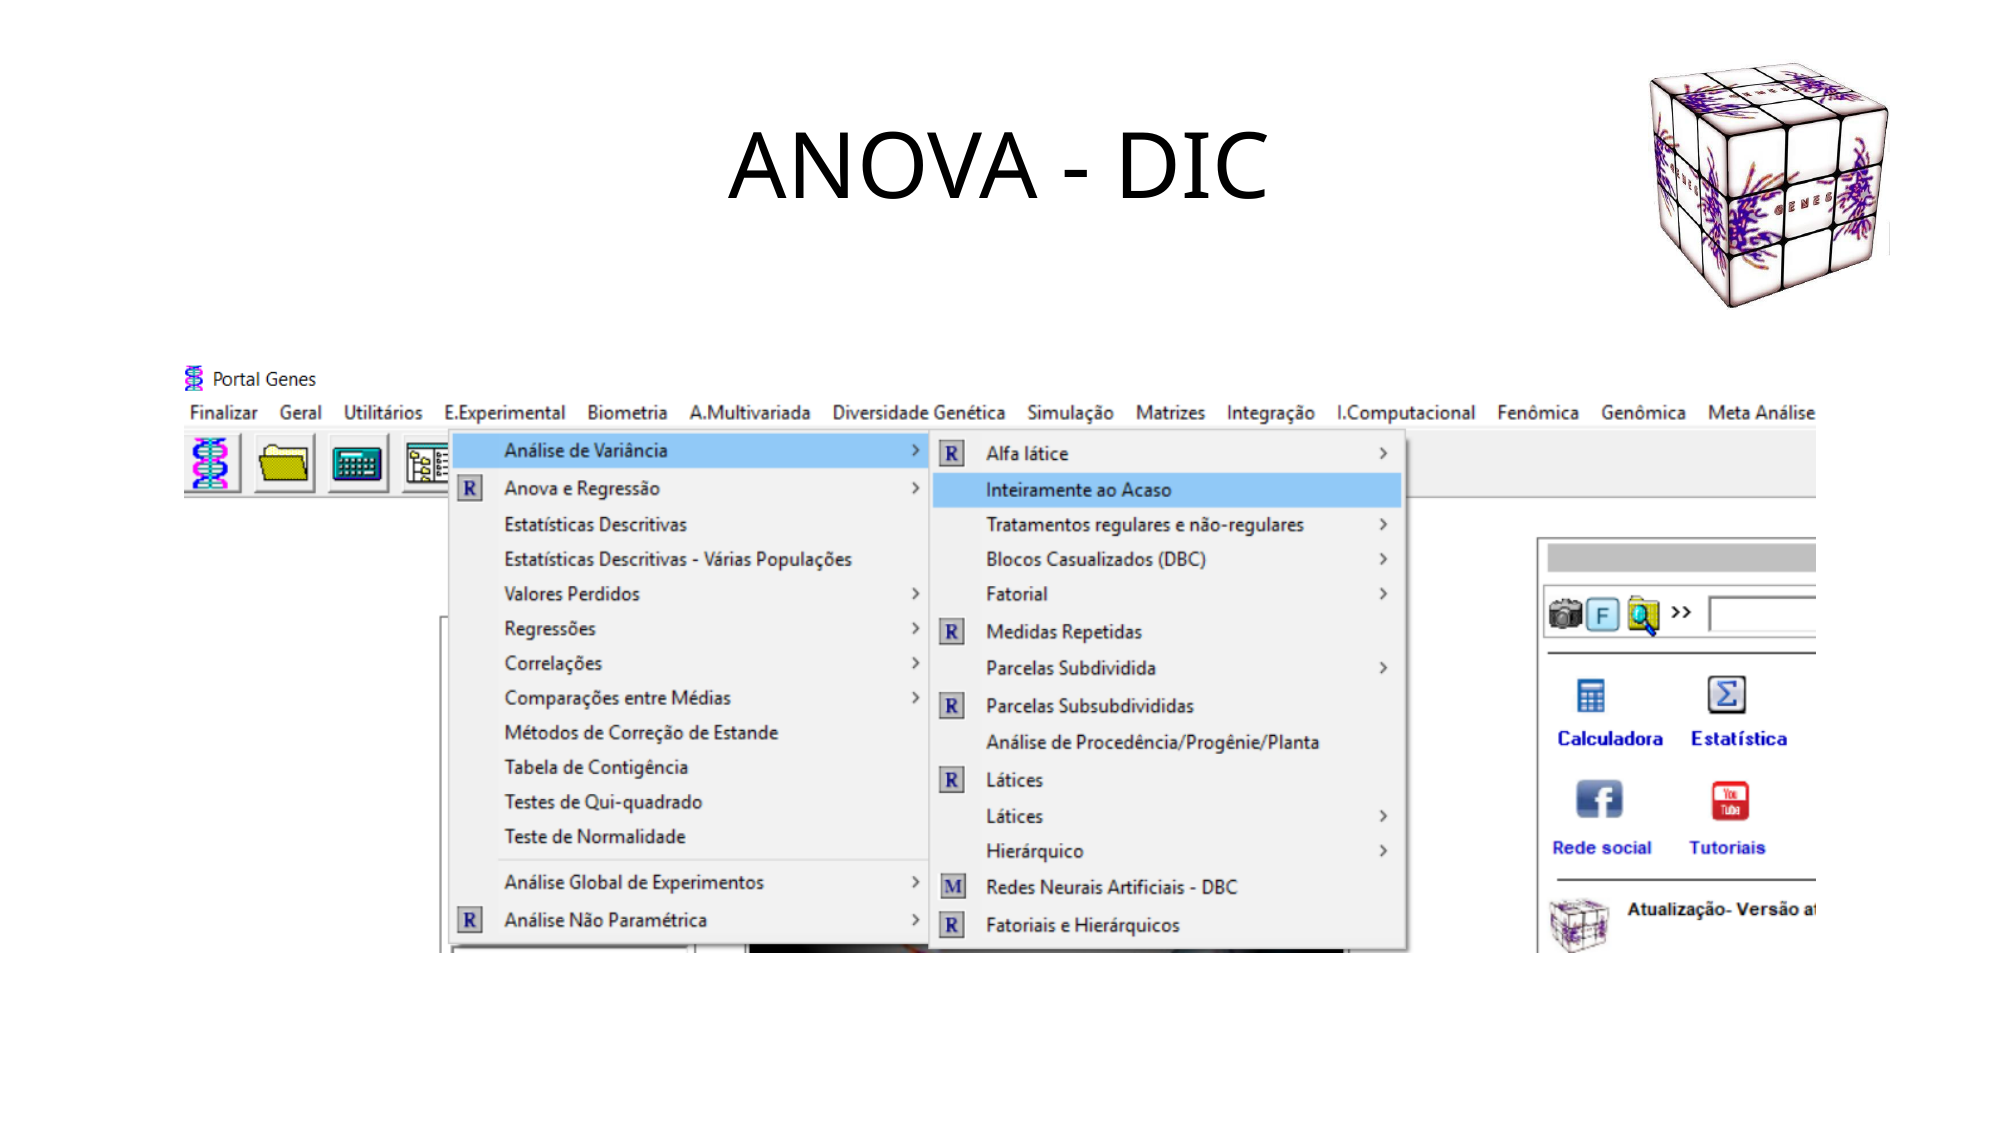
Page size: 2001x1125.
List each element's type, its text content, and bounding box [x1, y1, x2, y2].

title ANOVA - DIC [137, 59, 1648, 278]
picture [183, 362, 1816, 953]
picture [1648, 59, 1890, 310]
